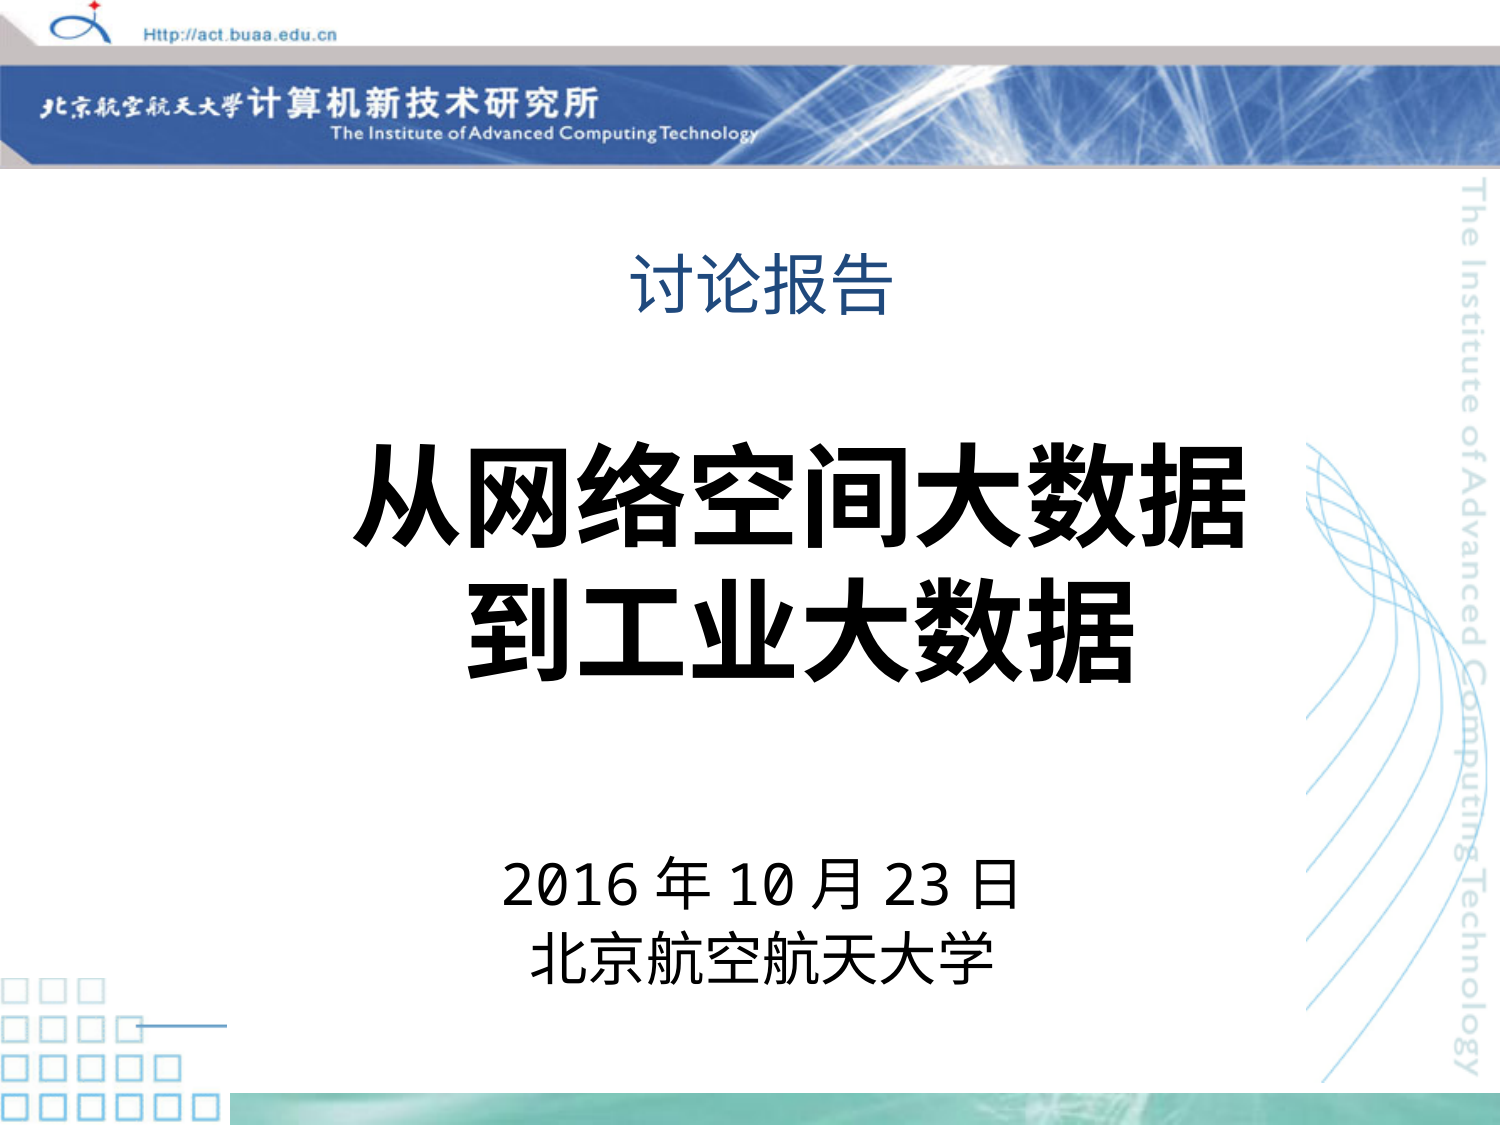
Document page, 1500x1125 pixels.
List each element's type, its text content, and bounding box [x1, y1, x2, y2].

text_box 讨论报告 [12, 162, 1500, 404]
picture [230, 1093, 1500, 1125]
picture [0, 978, 227, 1125]
picture [1306, 404, 1500, 1083]
subtitle 2016年10月23日 北京航空航天大学 [237, 847, 1288, 1000]
picture [0, 0, 1500, 169]
title 从网络空间大数据 到工业大数据 [162, 404, 1438, 720]
